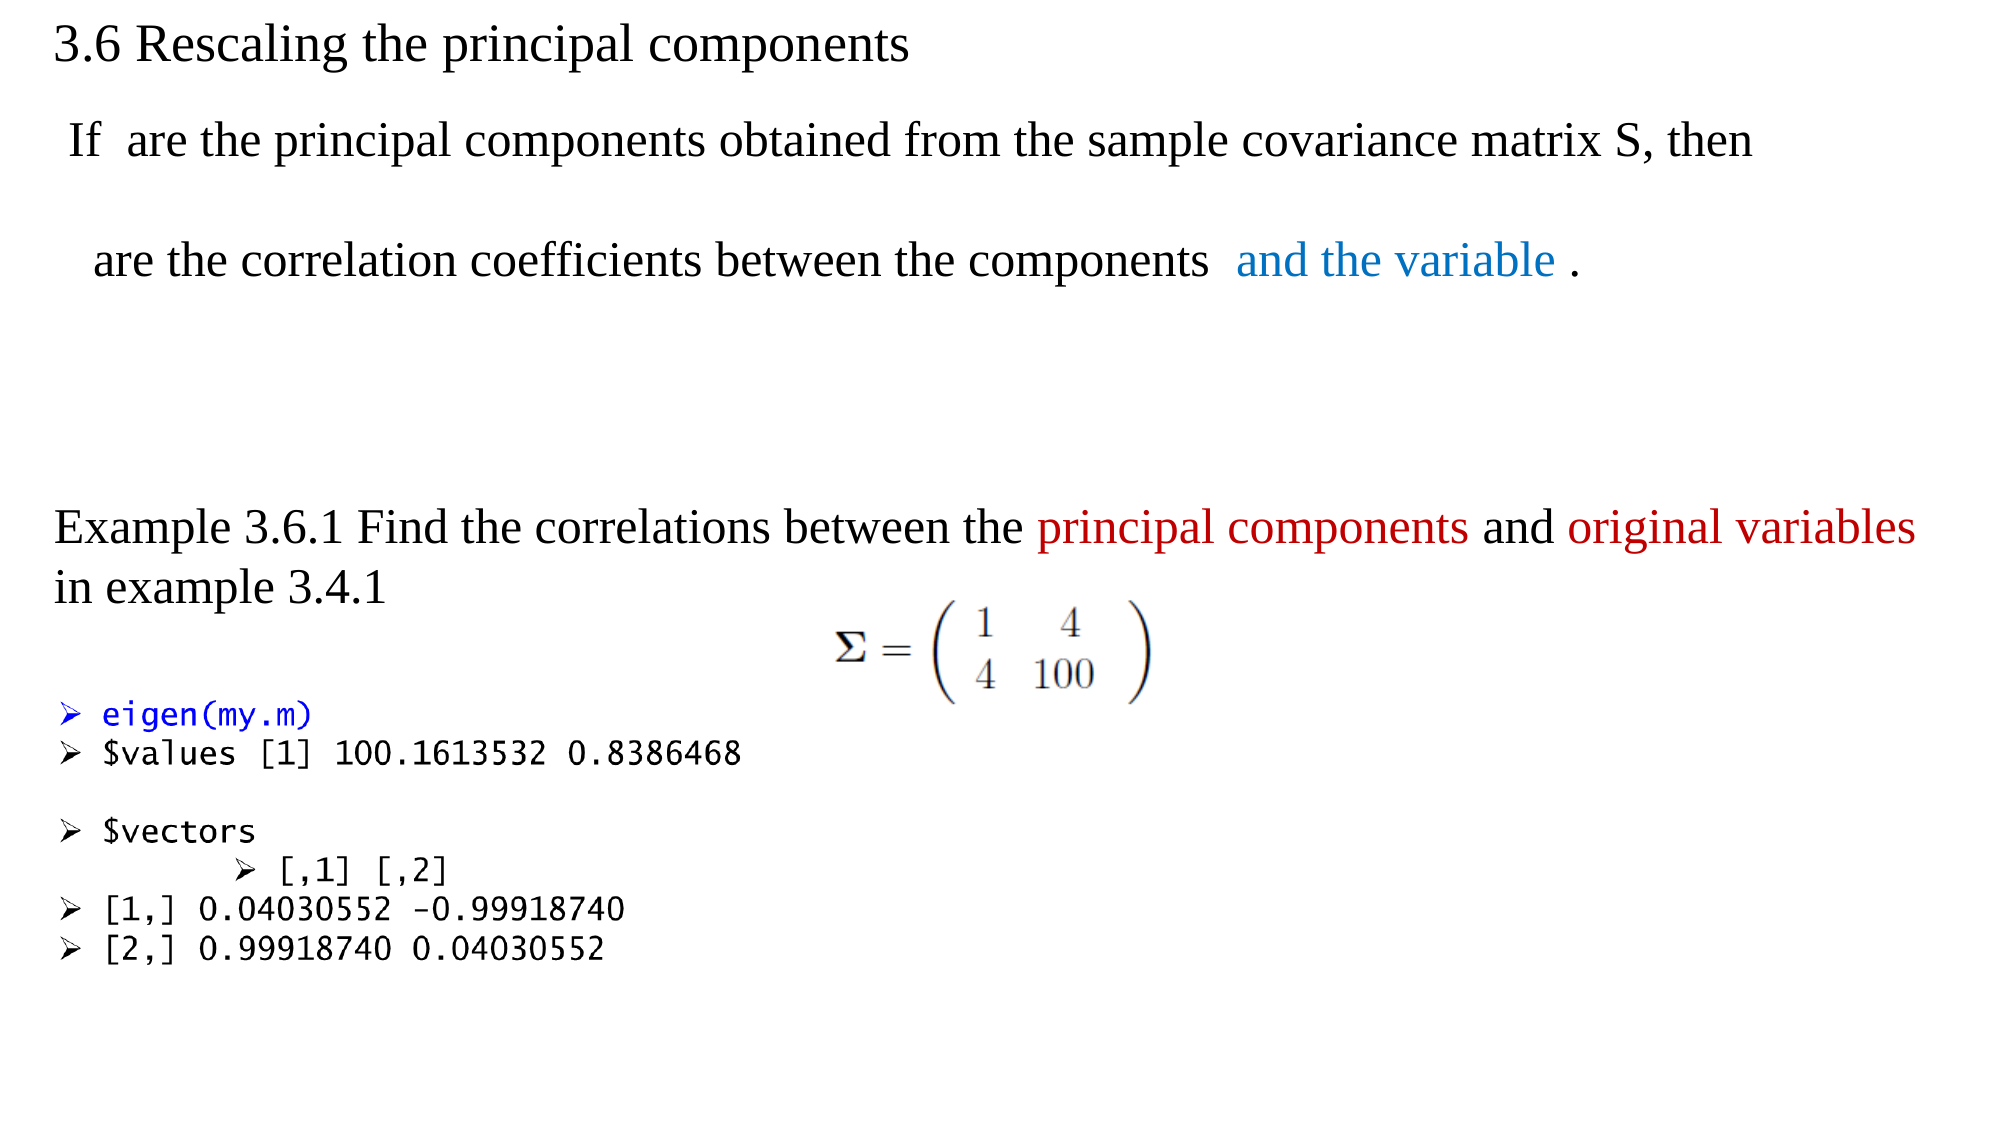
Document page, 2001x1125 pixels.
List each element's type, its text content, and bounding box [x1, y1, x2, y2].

text_box 3.6 Rescaling the principal components [39, 0, 2000, 80]
picture [39, 585, 1163, 988]
text_box Example 3.6.1 Find the correlations between the principal components and original variables in example 3.4.1 [39, 486, 1947, 621]
